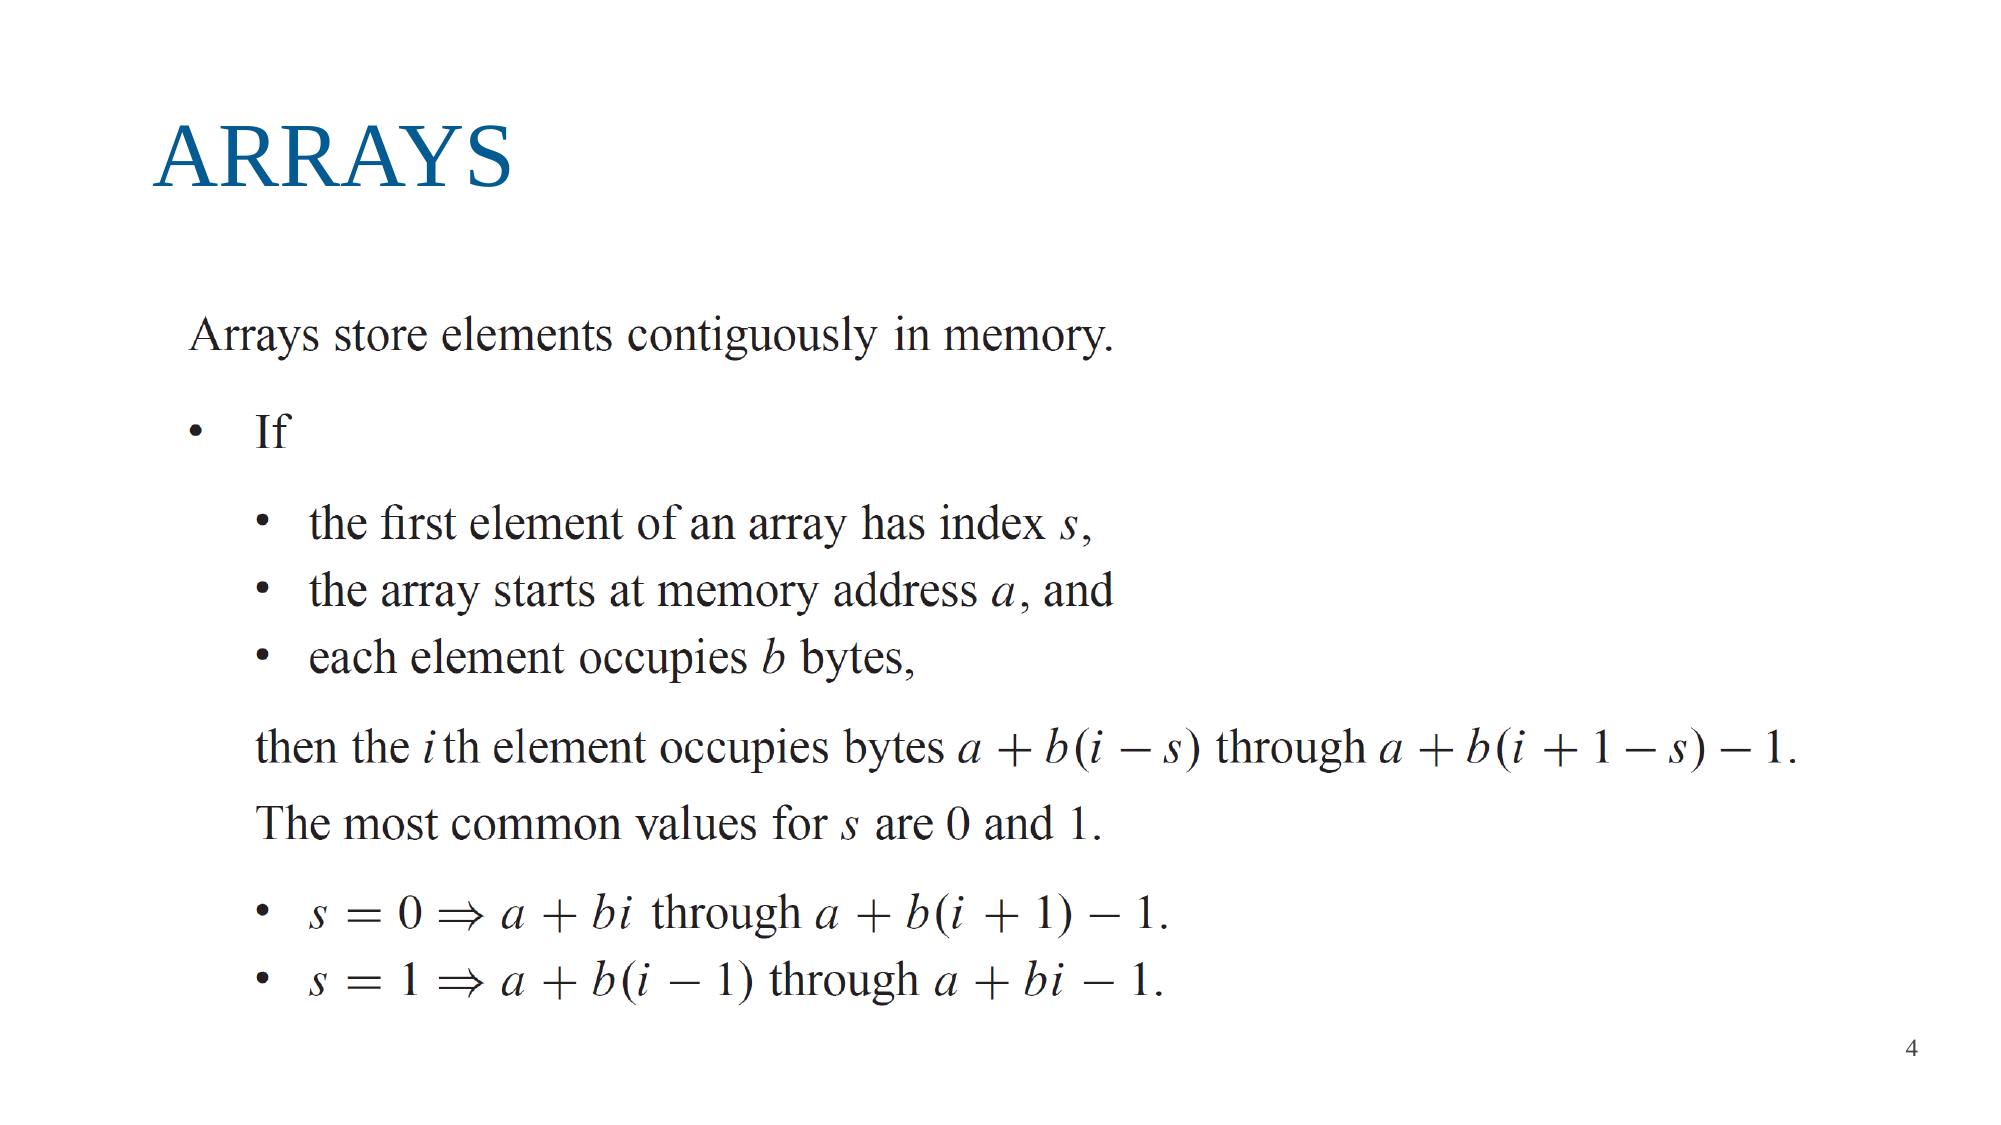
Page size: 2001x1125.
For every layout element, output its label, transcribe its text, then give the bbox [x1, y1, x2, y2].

slide_number 4 [1483, 1016, 1934, 1077]
title ARRAYS [137, 48, 1863, 266]
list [180, 299, 1820, 1014]
